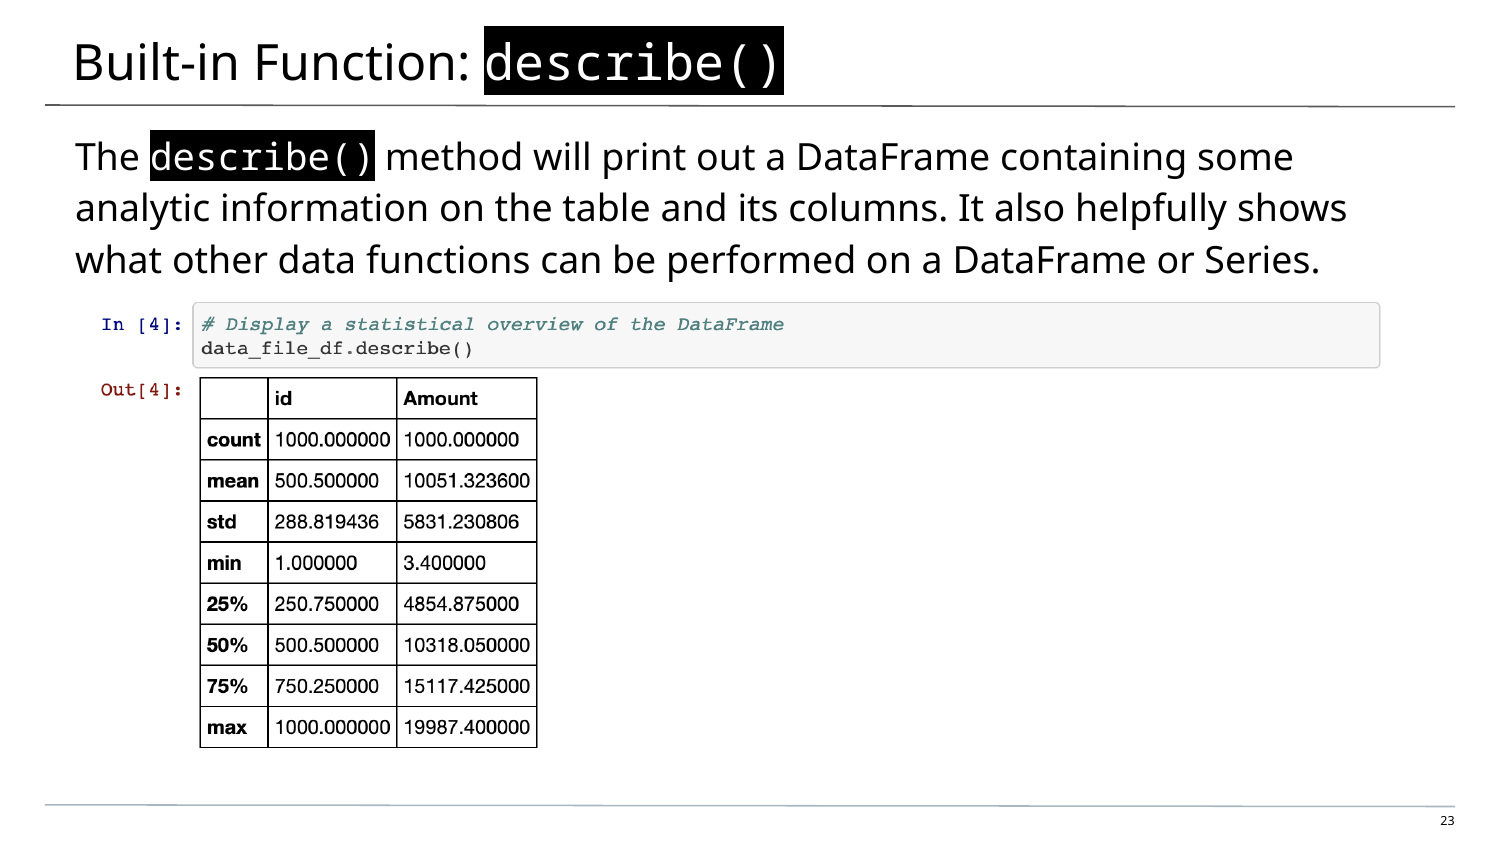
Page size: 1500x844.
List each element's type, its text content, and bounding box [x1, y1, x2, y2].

picture [75, 286, 1425, 762]
text_box Built-in Function: describe() [0, 0, 1500, 88]
text_box The describe() method will print out a DataFrame containing some analytic information on the table and its columns. It also helpfully shows what other data functions can be performed on a DataFrame or Series. [0, 110, 1500, 171]
